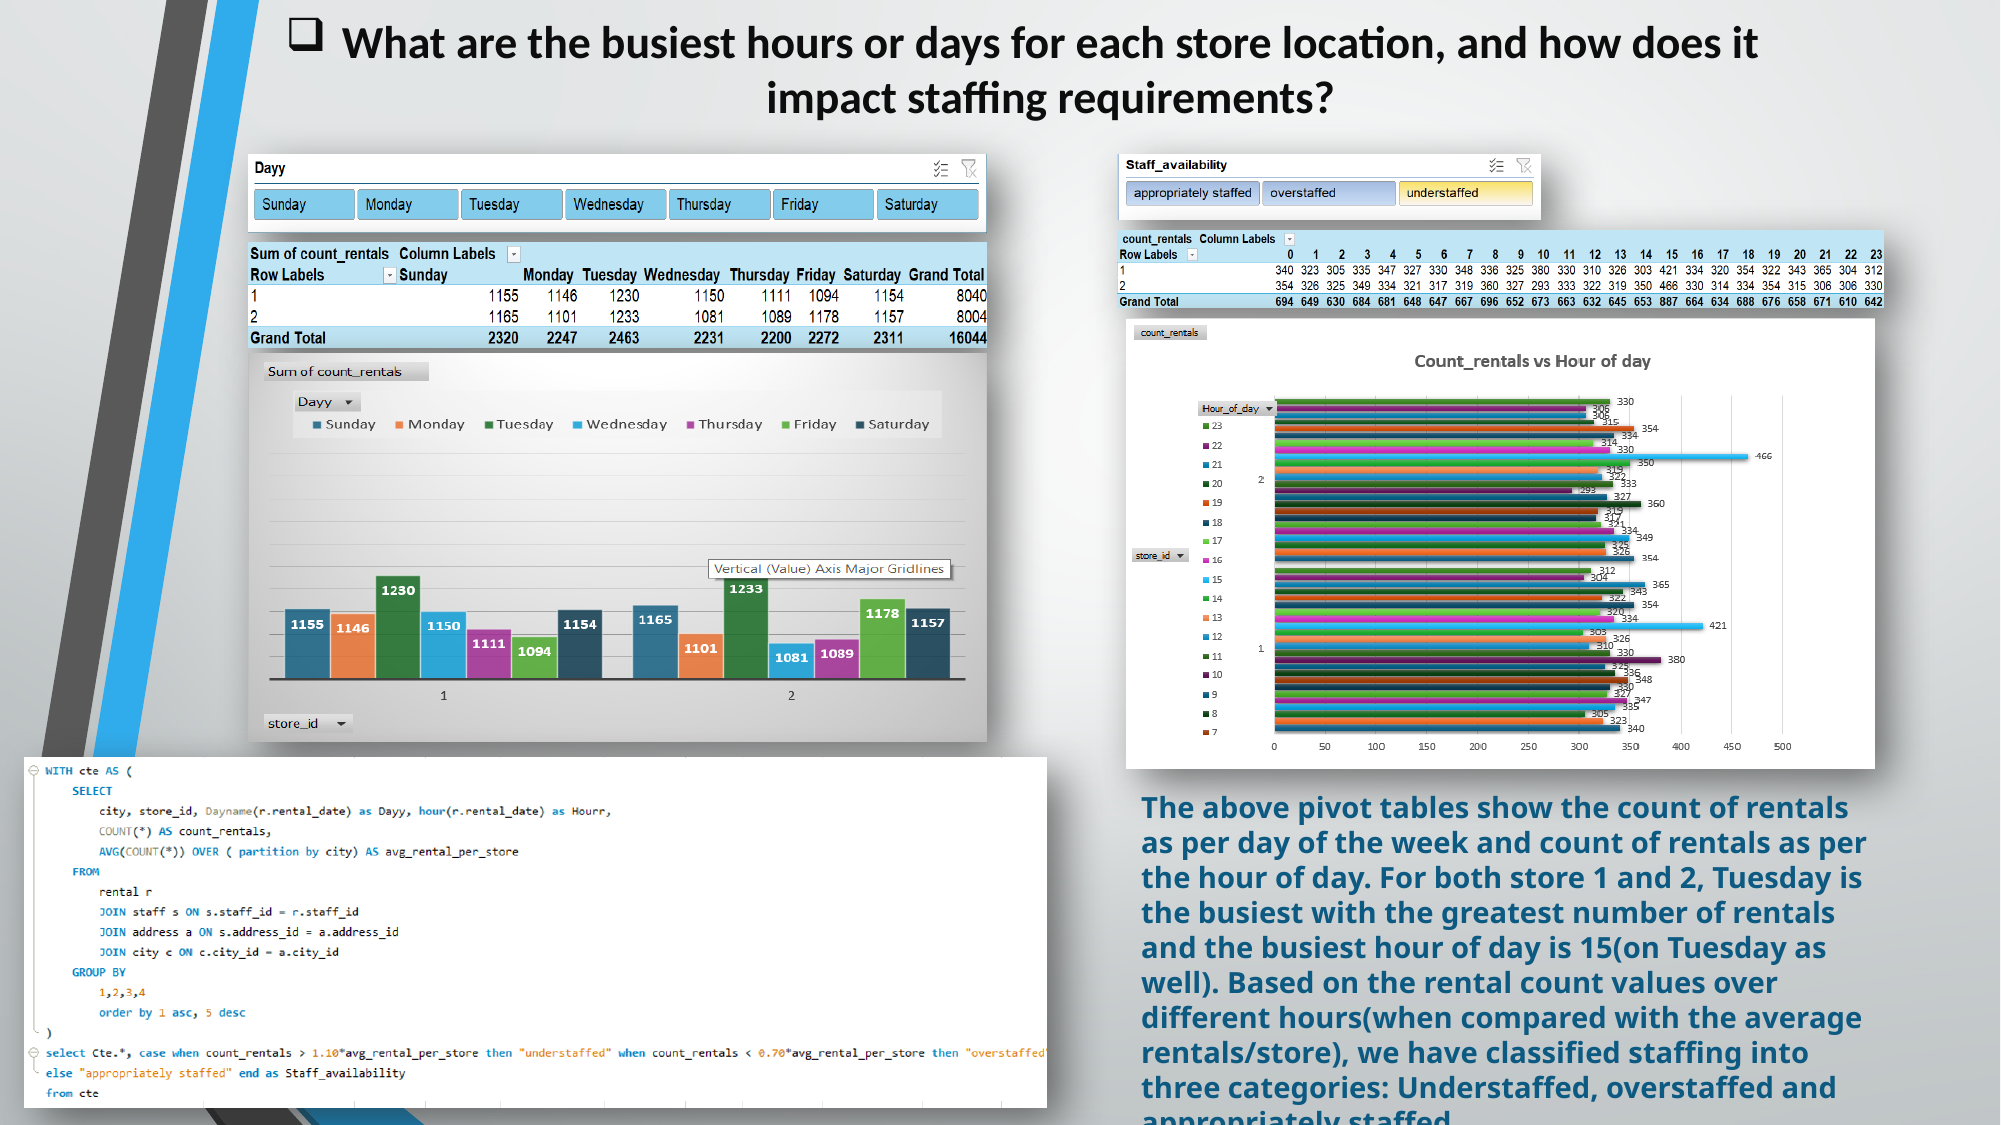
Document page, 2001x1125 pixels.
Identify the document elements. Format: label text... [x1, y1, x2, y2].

picture [1126, 317, 1875, 769]
picture [248, 353, 988, 742]
picture [1117, 230, 1884, 308]
picture [24, 757, 1047, 1108]
text_box The above pivot tables show the count of rentals as per day of the week and count of rentals as per the hour of day. For both store 1 and 2, Tuesday is the busiest with the greatest number of rentals and the busiest hour of day is 15(on Tuesday as well). Based on the rental count values over different hours(when compared with the average rentals/store), we have classified staffing into three categories: Understaffed, overstaffed and appropriately staffed [1126, 781, 1893, 1125]
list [248, 154, 988, 233]
picture [1117, 154, 1542, 220]
title What are the busiest hours or days for each store location, and how does it impact staffing requirements? [200, 17, 1845, 119]
picture [248, 241, 988, 349]
